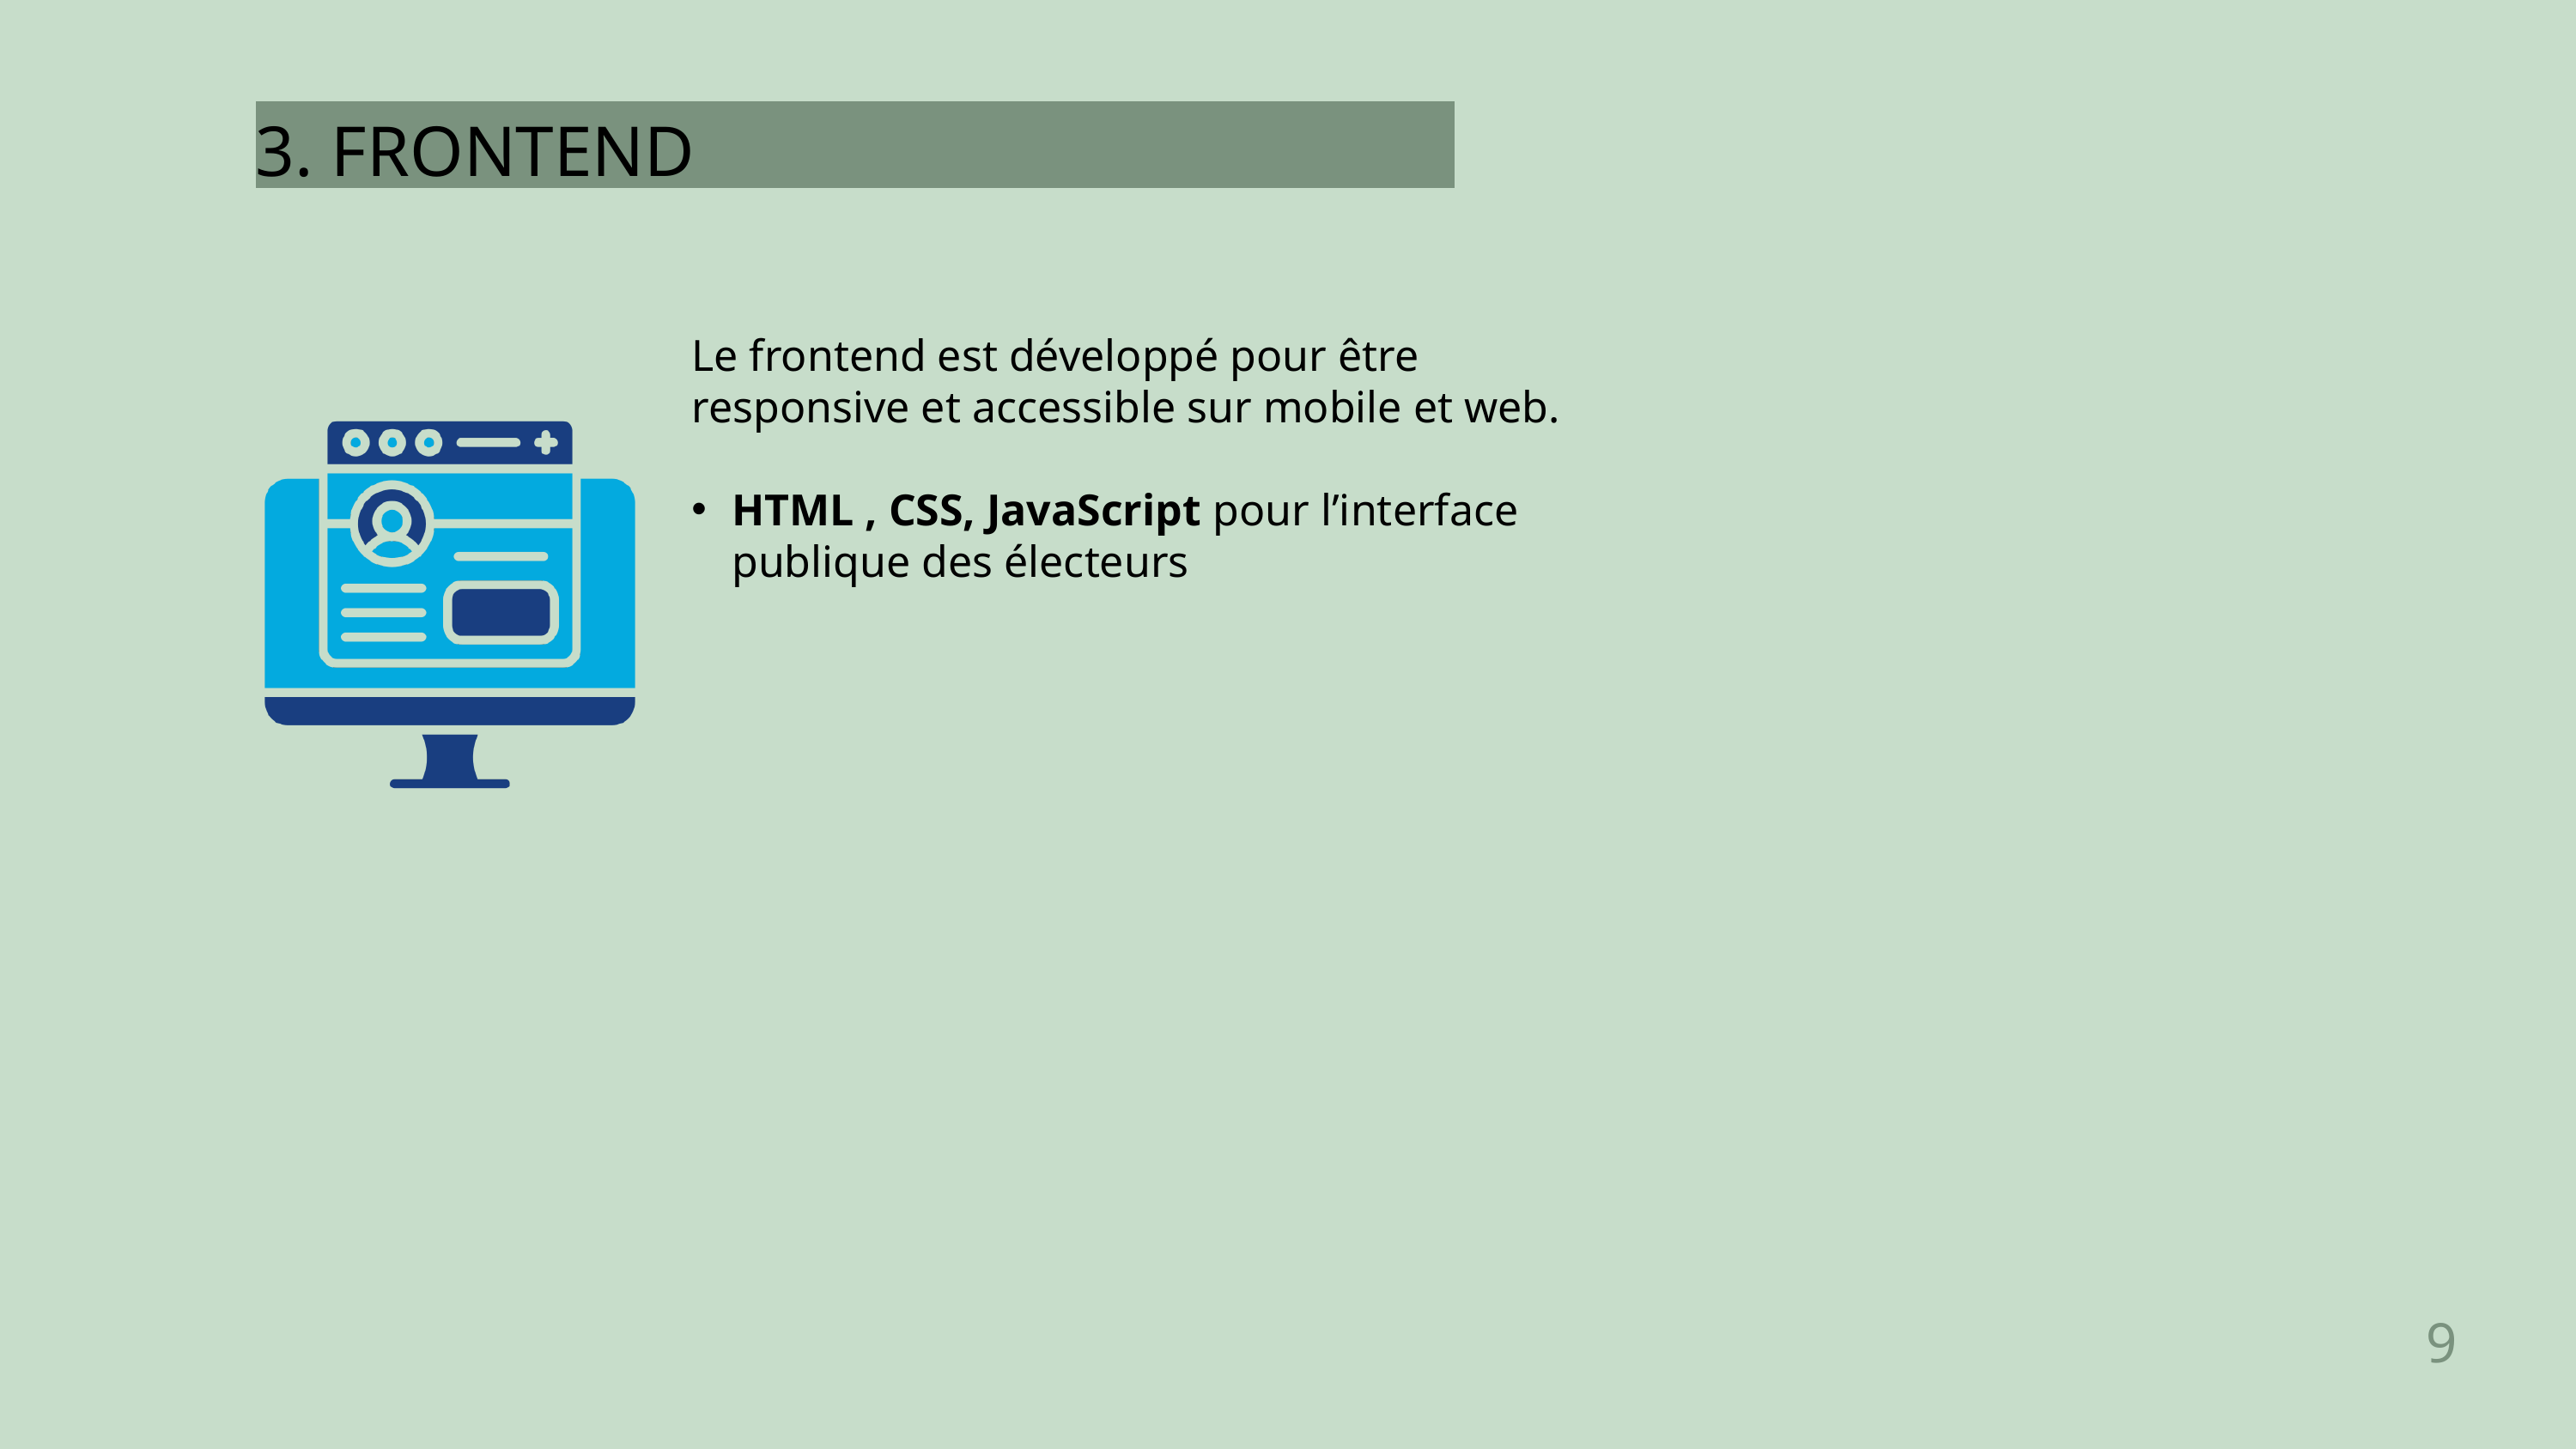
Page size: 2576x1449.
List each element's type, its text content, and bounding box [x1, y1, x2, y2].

text_box 3. FRONTEND [255, 93, 1908, 288]
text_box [255, 91, 1455, 188]
text_box Le frontend est développé pour être responsive et accessible sur mobile et web. HTML , CSS, JavaScript pour l’interface publique des électeurs [678, 321, 1613, 695]
text_box 9 [2426, 1295, 2458, 1373]
picture [256, 406, 643, 803]
